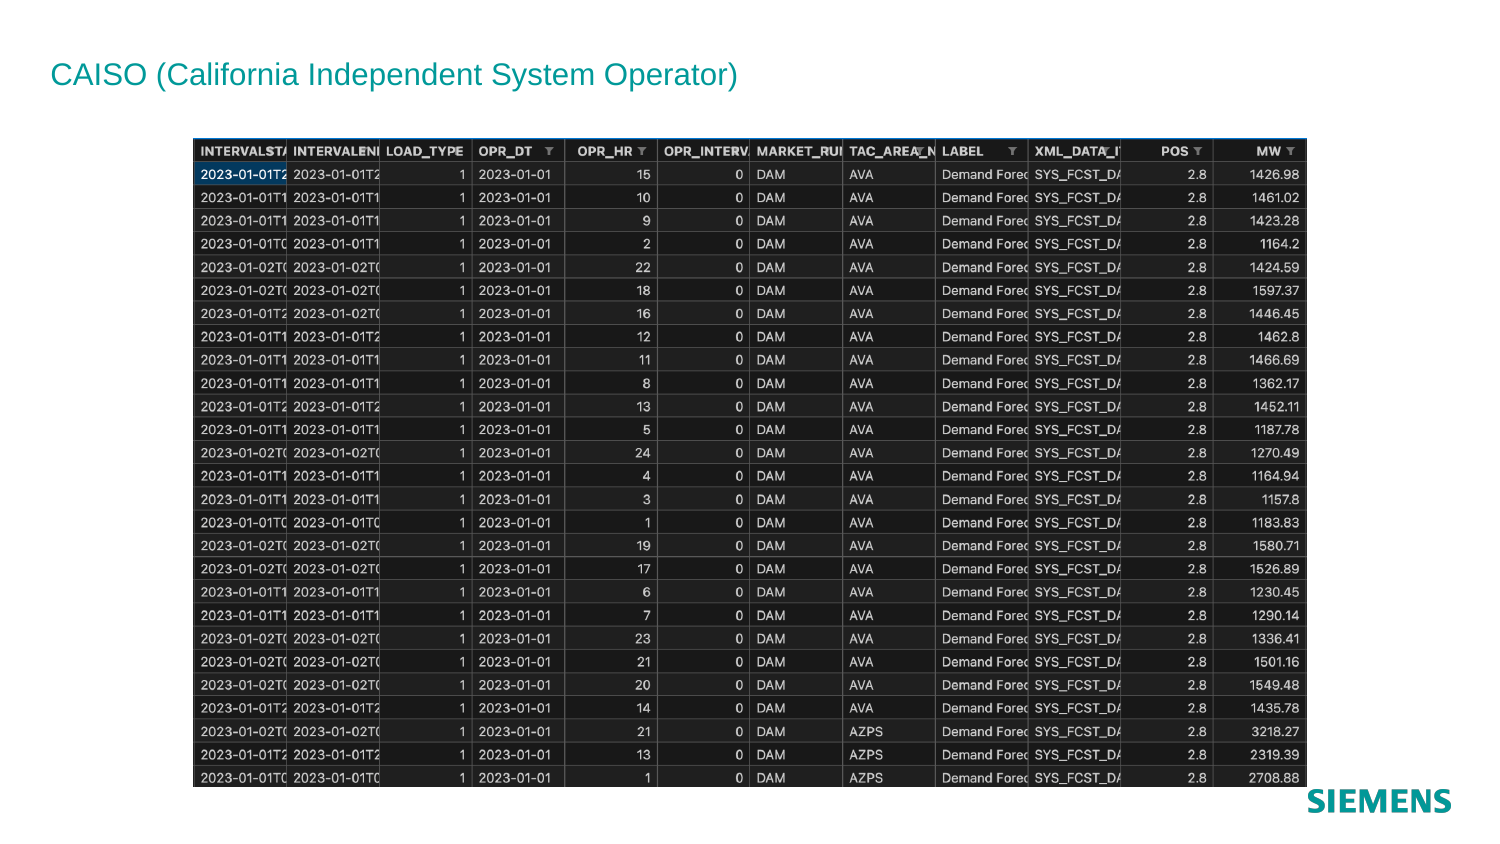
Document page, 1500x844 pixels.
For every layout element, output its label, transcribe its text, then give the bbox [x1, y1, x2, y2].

picture [192, 138, 1308, 787]
title CAISO (California Independent System Operator) [50, 58, 1265, 130]
picture [1308, 789, 1451, 813]
